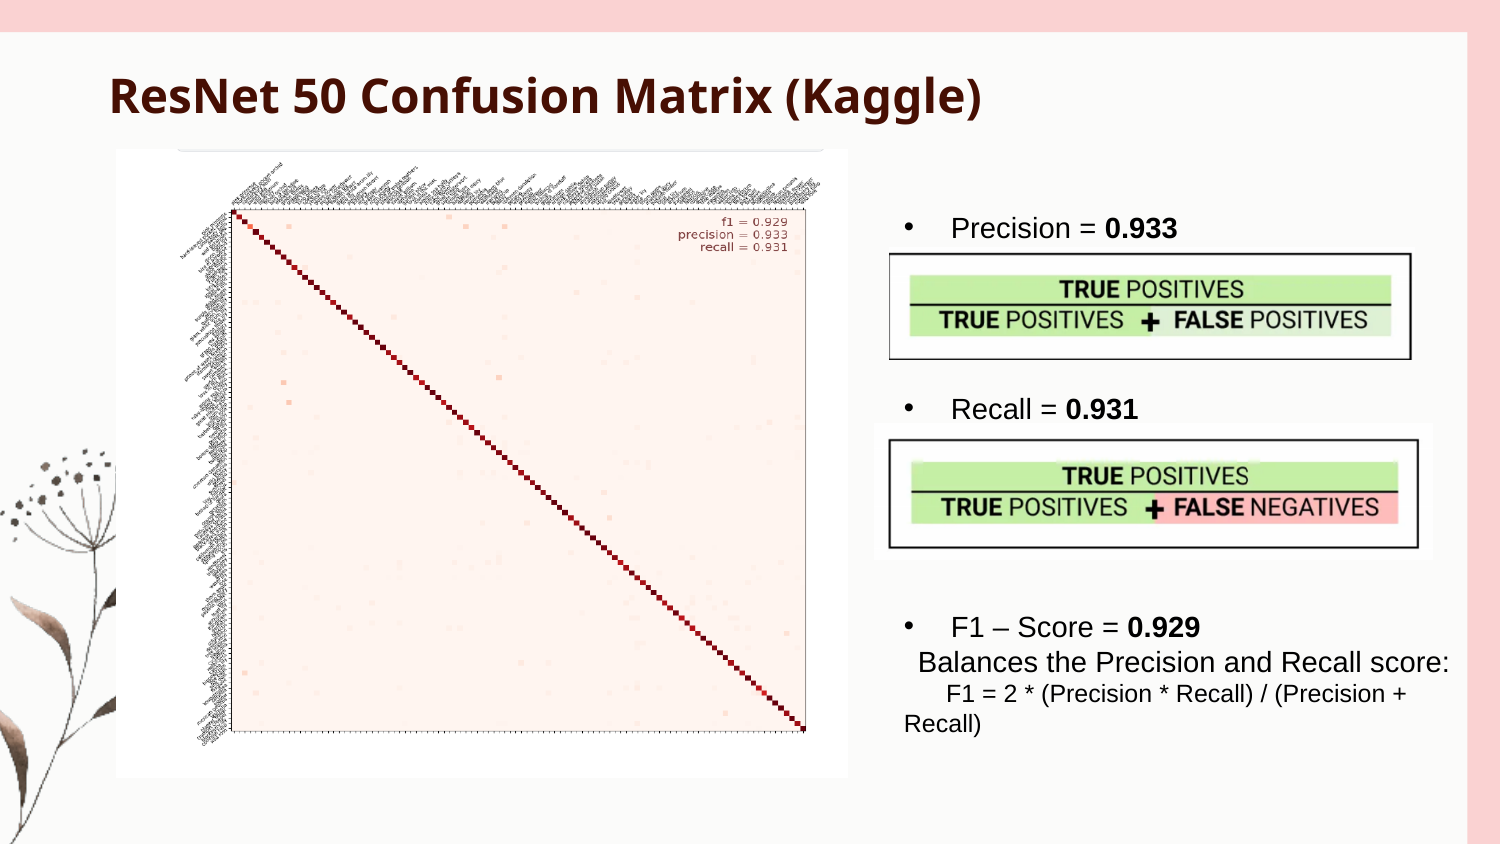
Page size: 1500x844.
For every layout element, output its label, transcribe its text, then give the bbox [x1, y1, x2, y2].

picture [888, 246, 1415, 361]
picture [115, 149, 848, 778]
picture [874, 423, 1434, 560]
text_box Precision = 0.933 [888, 201, 1460, 287]
text_box Recall = 0.931 [888, 382, 1460, 433]
title ResNet 50 Confusion Matrix (Kaggle) [93, 50, 1425, 145]
text_box F1 – Score = 0.929 Balances the Precision and Recall score: F1 = 2 * (Precision * Recall) / (Precision + Recall) [888, 600, 1480, 781]
